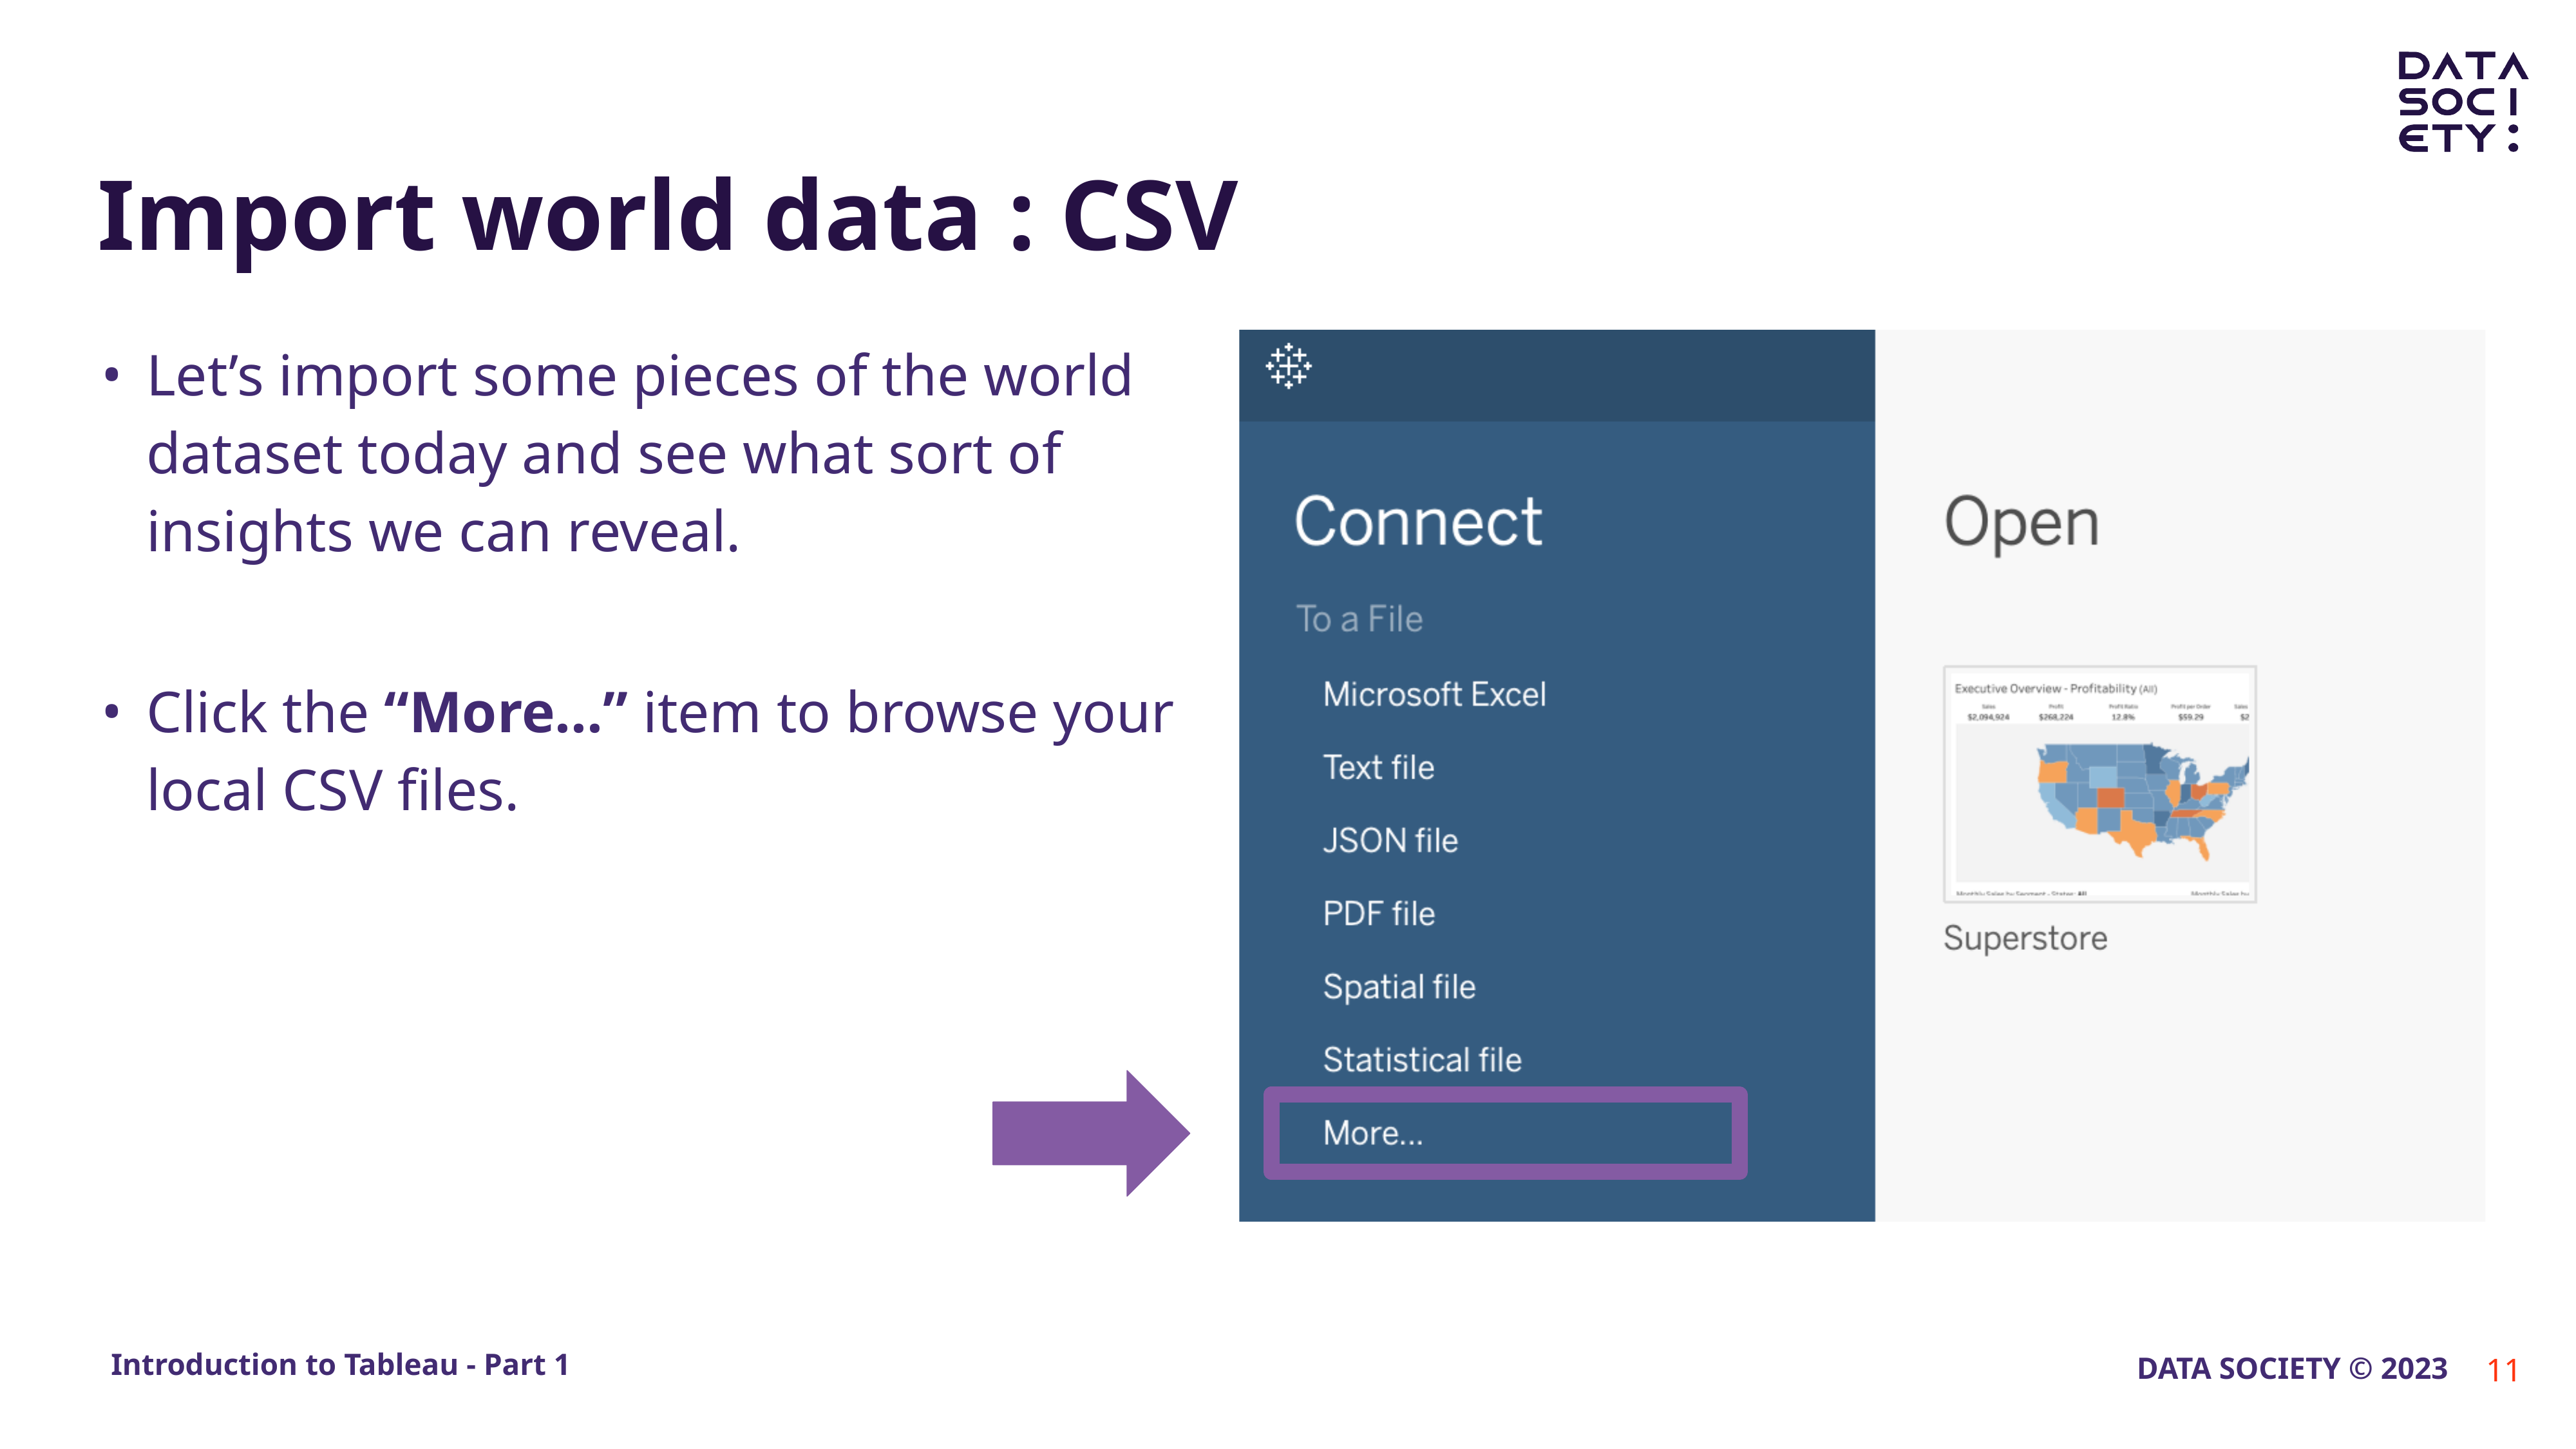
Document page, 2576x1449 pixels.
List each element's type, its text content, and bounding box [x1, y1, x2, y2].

title Import world data : CSV [88, 113, 2488, 274]
text_box [992, 1070, 1190, 1197]
picture [2399, 52, 2529, 152]
list Let’s import some pieces of the world dataset today and see what sort of insights we can reveal. Click the “More...” item to browse your local CSV files. [88, 325, 1215, 1287]
slide_number ‹#› [2387, 1331, 2542, 1413]
picture [1238, 330, 2486, 1222]
